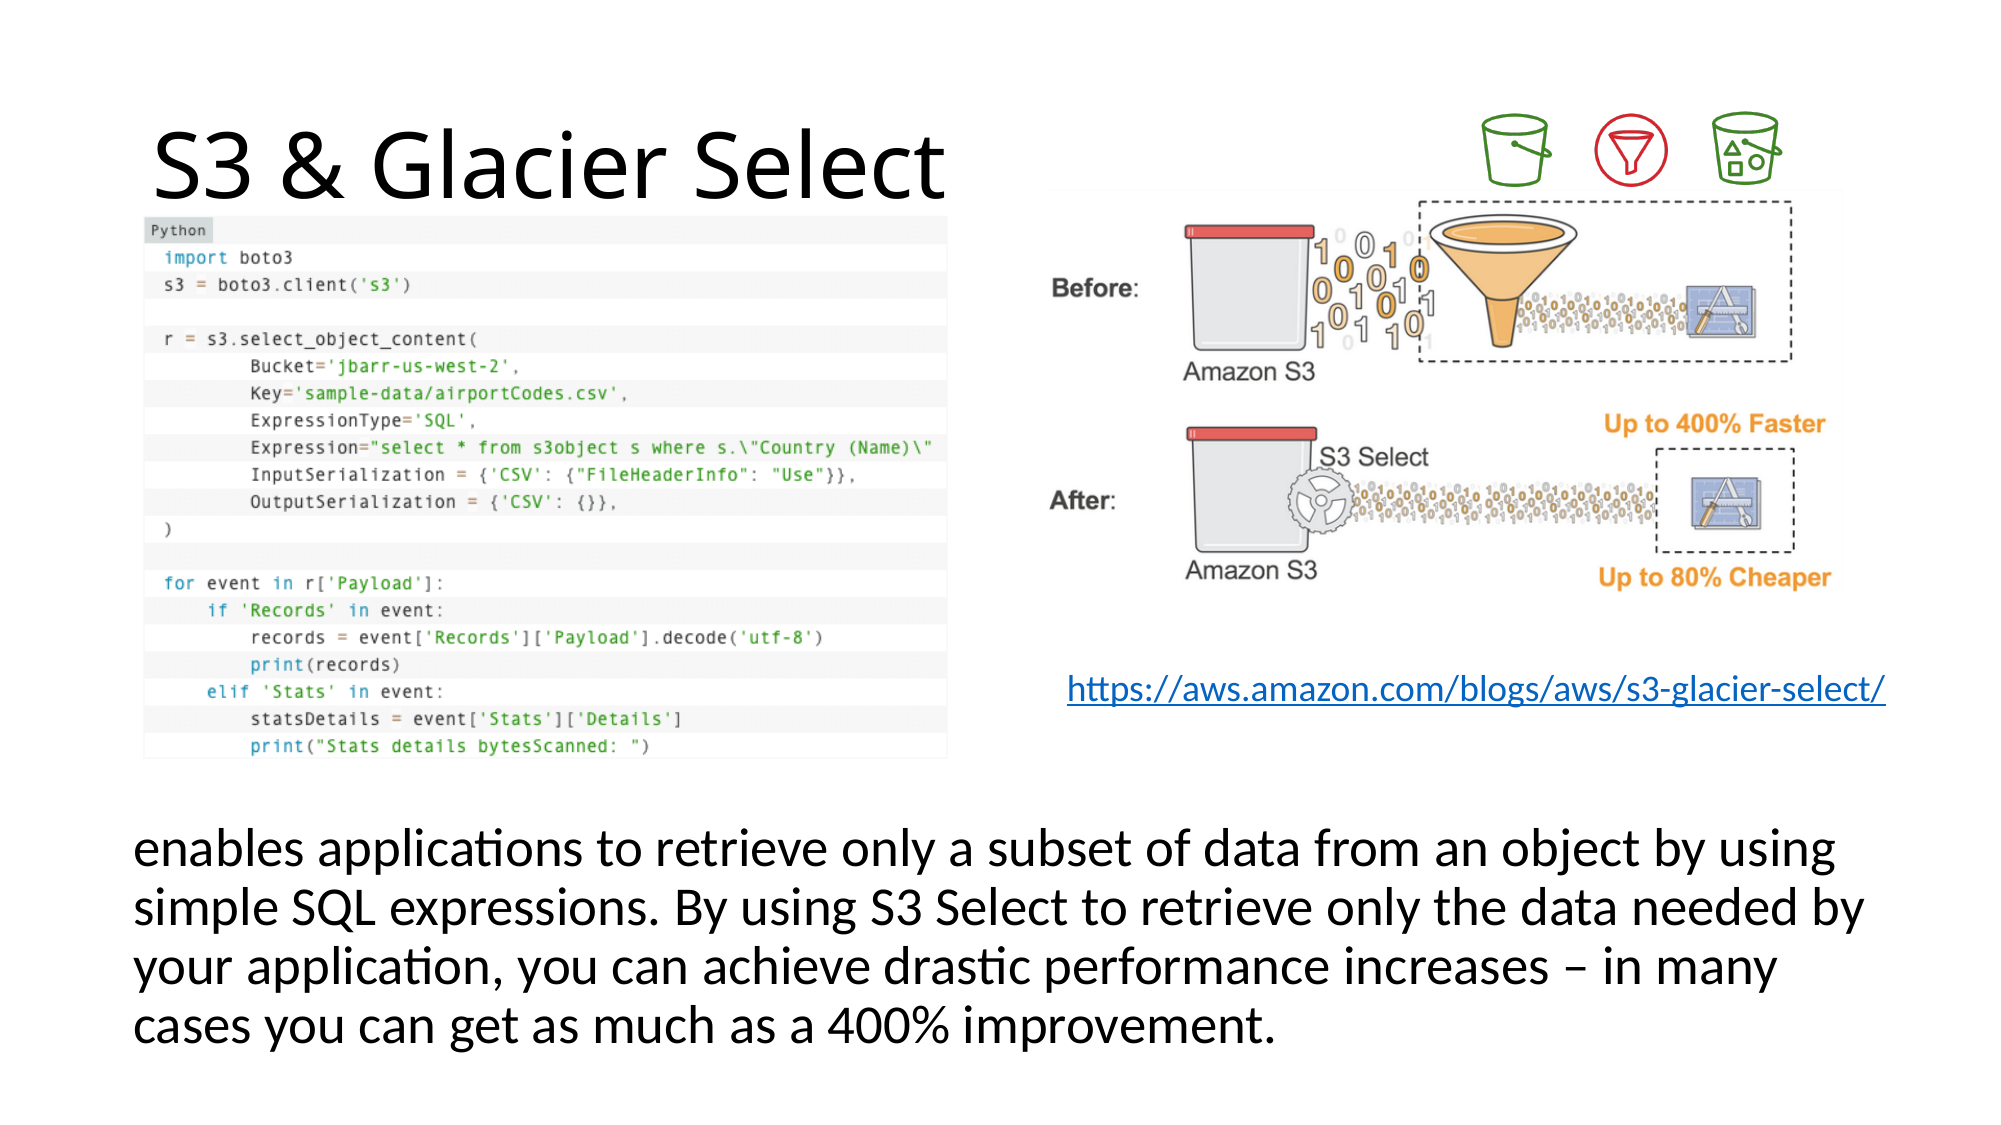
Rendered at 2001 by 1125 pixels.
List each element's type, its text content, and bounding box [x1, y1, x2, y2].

title S3 & Glacier Select [137, 59, 1863, 278]
picture [1708, 109, 1786, 187]
text_box https://aws.amazon.com/blogs/aws/s3-glacier-select/ [1052, 656, 1902, 717]
picture [137, 207, 984, 782]
list enables applications to retrieve only a subset of data from an object by using simple SQL expressions. By using S3 Select to retrieve only the data needed by your application, you can achieve drastic performance increases – in many cases you can get as much as a 400% improvement. [118, 812, 1925, 1066]
picture [1047, 111, 1844, 597]
